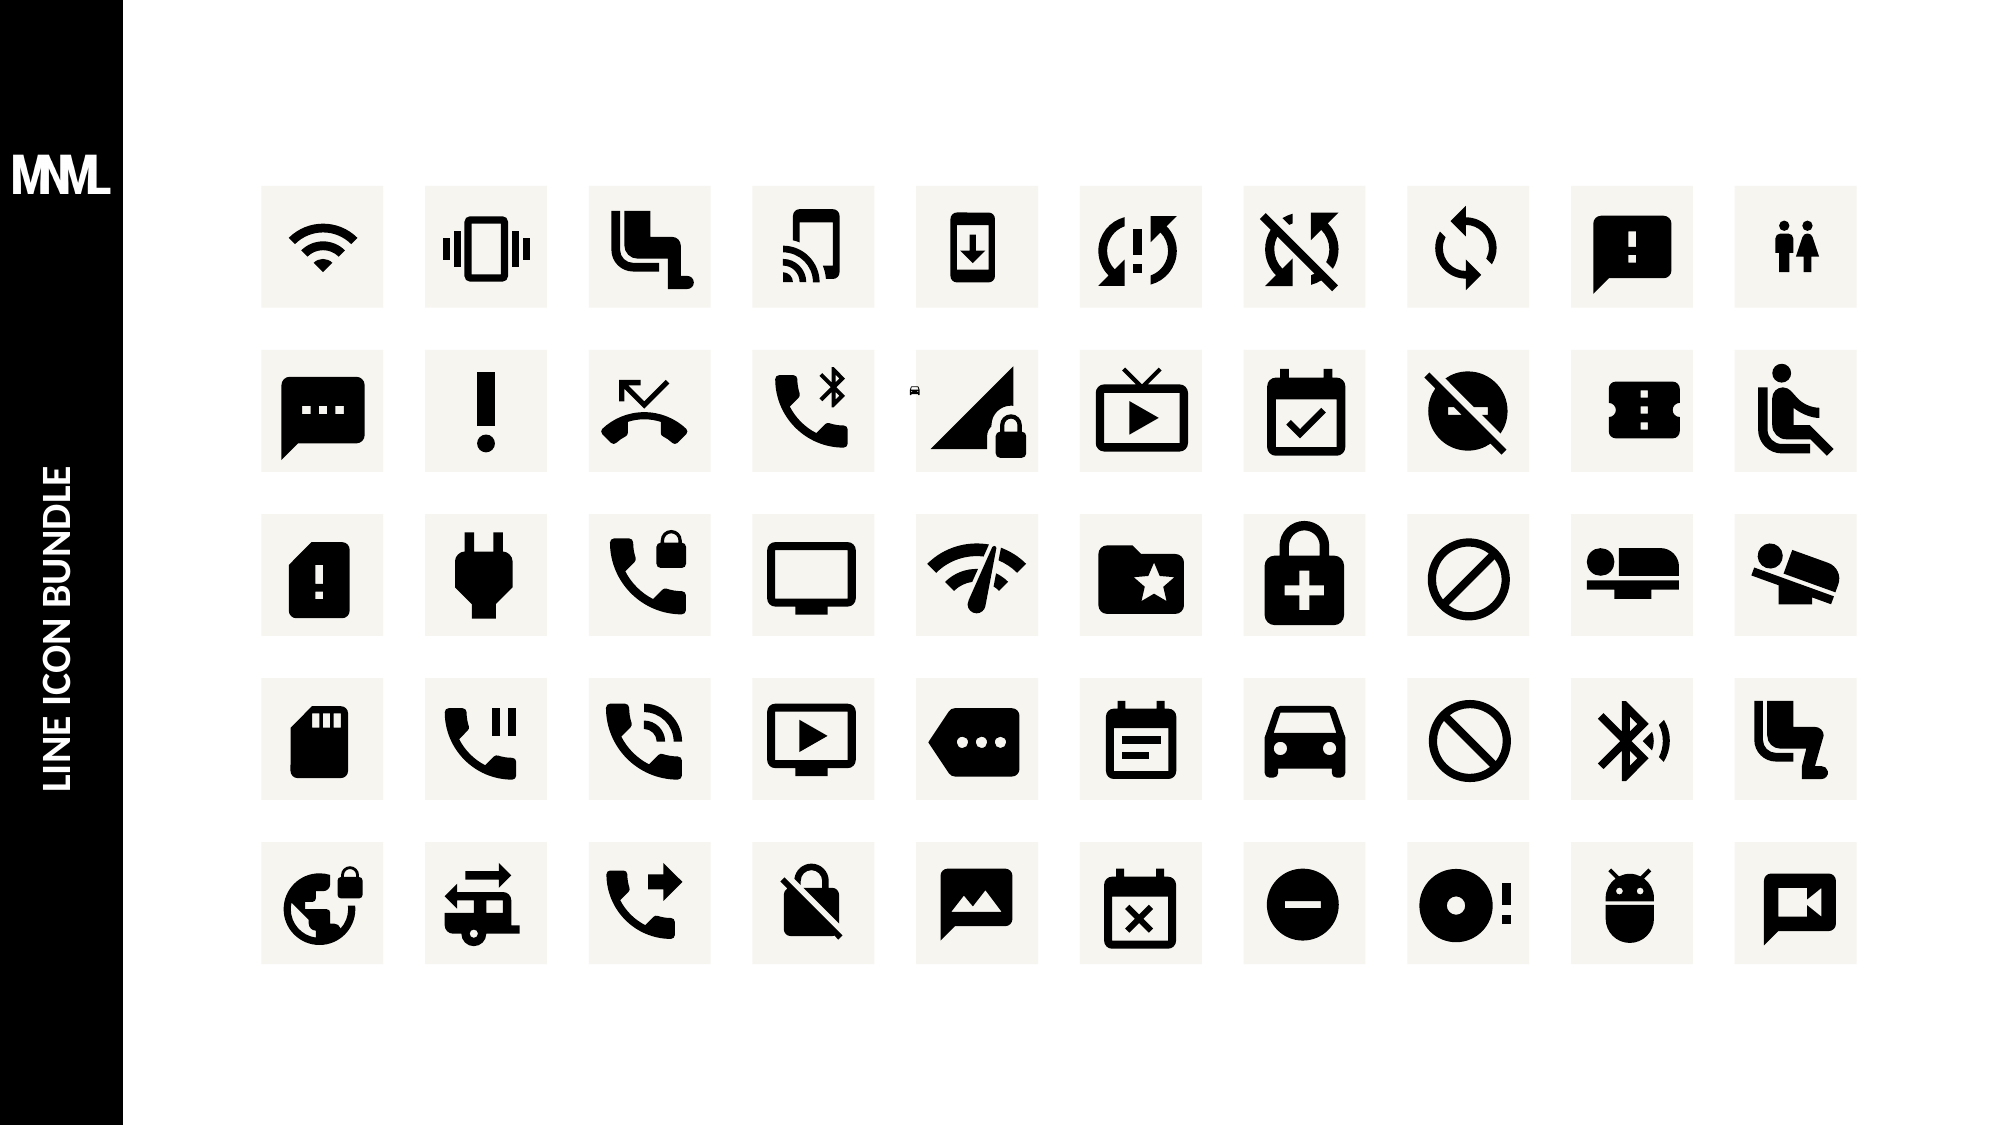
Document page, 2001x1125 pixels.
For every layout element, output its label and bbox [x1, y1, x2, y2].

text_box [1757, 363, 1834, 456]
text_box [928, 708, 1020, 777]
text_box [1428, 699, 1511, 783]
text_box [950, 212, 996, 283]
text_box [930, 366, 1027, 458]
text_box [444, 708, 517, 780]
text_box [605, 703, 683, 780]
text_box [455, 532, 513, 619]
text_box [1608, 381, 1680, 439]
text_box [283, 866, 363, 946]
text_box [775, 366, 848, 448]
text_box [767, 703, 856, 777]
text_box [1427, 538, 1510, 621]
text_box [782, 208, 840, 283]
text_box [927, 543, 1027, 614]
text_box [1586, 547, 1680, 599]
text_box [767, 542, 856, 615]
text_box [1264, 705, 1346, 778]
text_box [1103, 868, 1177, 949]
text_box [601, 379, 688, 445]
text_box [288, 542, 350, 619]
text_box [1435, 205, 1497, 291]
text_box [281, 376, 365, 461]
text_box [1754, 700, 1829, 780]
text_box [1266, 868, 1339, 941]
text_box [1095, 367, 1188, 452]
text_box [606, 862, 683, 939]
text_box [442, 216, 530, 282]
text_box [1593, 215, 1672, 294]
text_box [909, 386, 920, 396]
text_box [1751, 543, 1840, 605]
text_box [1259, 212, 1339, 292]
text_box [1266, 368, 1346, 456]
text_box [1775, 220, 1820, 273]
text_box [1419, 868, 1512, 943]
text_box [1763, 873, 1836, 946]
picture [0, 113, 122, 236]
text_box [1098, 215, 1177, 286]
text_box [1264, 520, 1345, 626]
text_box [1605, 868, 1655, 943]
text_box [290, 706, 349, 779]
text_box [444, 862, 520, 947]
text_box [1105, 700, 1177, 780]
text_box [940, 868, 1013, 941]
text_box [1424, 371, 1508, 455]
text_box [780, 863, 843, 940]
text_box [476, 371, 495, 453]
text_box [1597, 700, 1670, 782]
text_box [609, 529, 687, 615]
text_box [611, 210, 694, 290]
text_box [1098, 545, 1184, 614]
text_box [288, 223, 358, 273]
